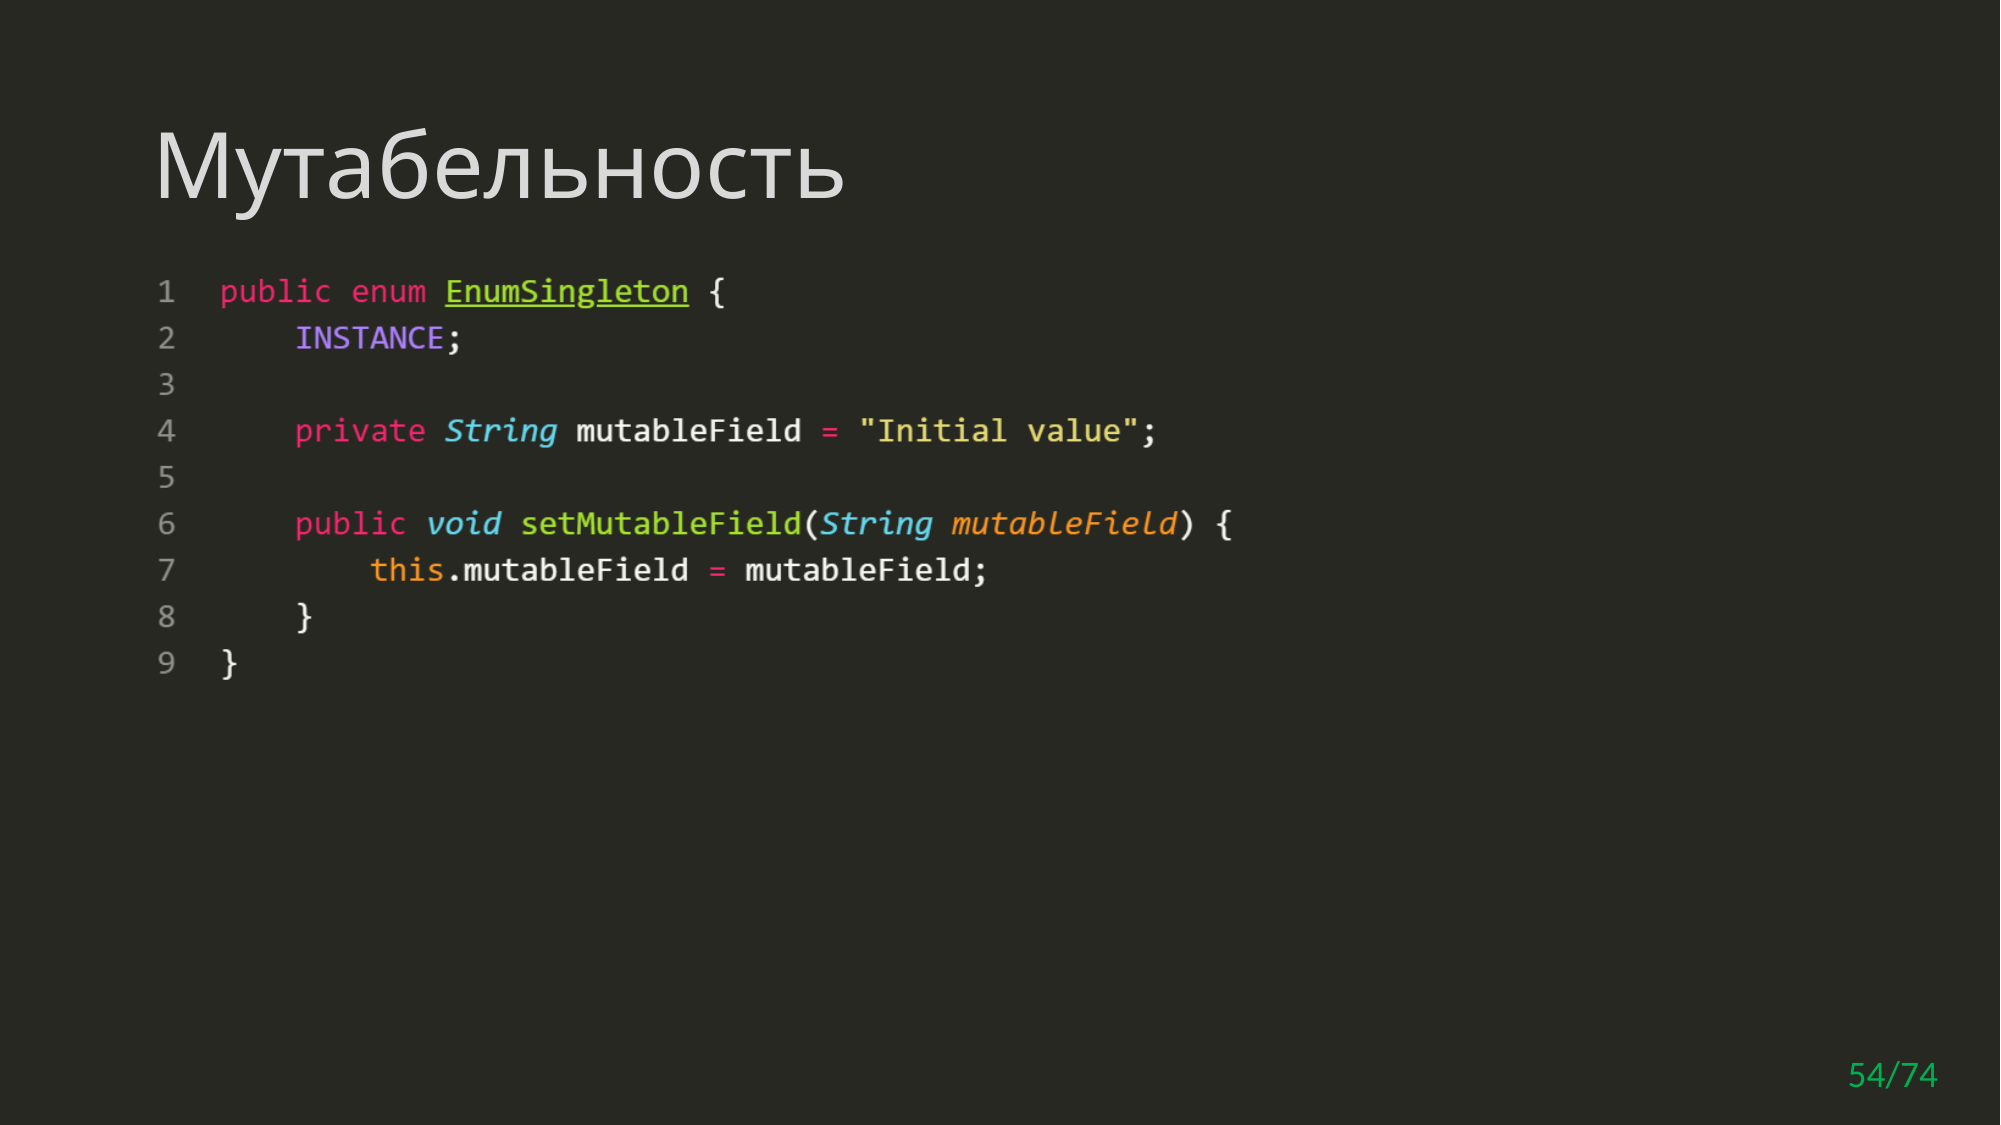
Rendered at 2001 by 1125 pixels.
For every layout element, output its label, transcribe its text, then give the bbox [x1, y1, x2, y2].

title Мутабельность [137, 59, 1863, 278]
slide_number 54/74 [1809, 1042, 1953, 1103]
picture [110, 224, 1296, 730]
